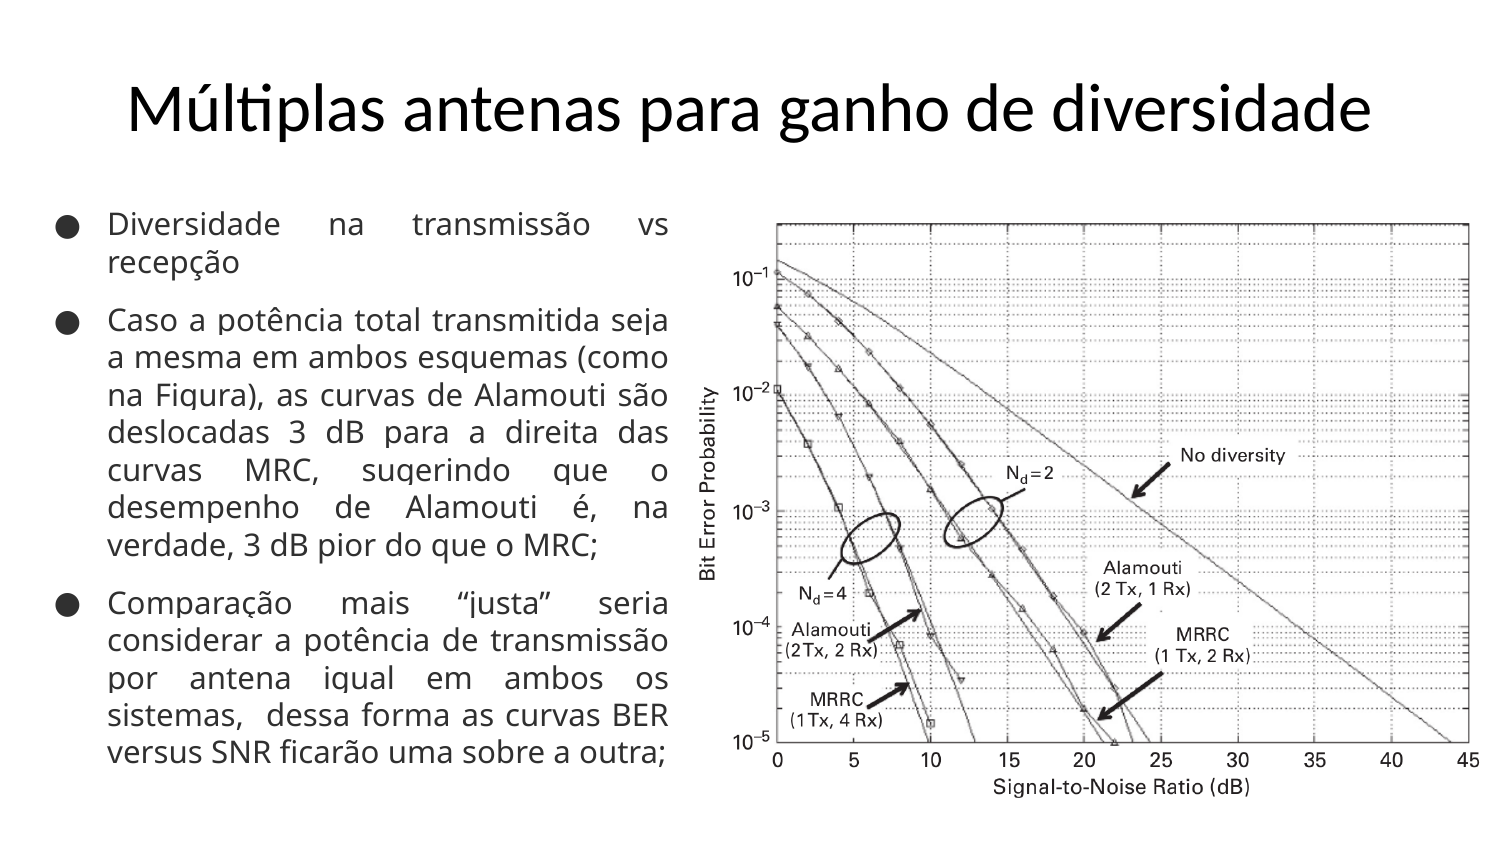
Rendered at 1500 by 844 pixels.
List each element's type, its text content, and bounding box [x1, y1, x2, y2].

picture [672, 218, 1492, 803]
title Múltiplas antenas para ganho de diversidade [75, 33, 1425, 175]
list Diversidade na transmissão vs recepção Caso a potência total transmitida seja a mesma em ambos esquemas (como na Figura), as curvas de Alamouti são deslocadas 3 dB para a direita das curvas MRC, sugerindo que o desempenho de Alamouti é, na verdade, 3 dB pior do que o MRC; Comparação mais “justa” seria considerar a potência de transmissão por antena igual em ambos os sistemas, dessa forma as curvas BER versus SNR ficarão uma sobre a outra; [17, 196, 685, 828]
